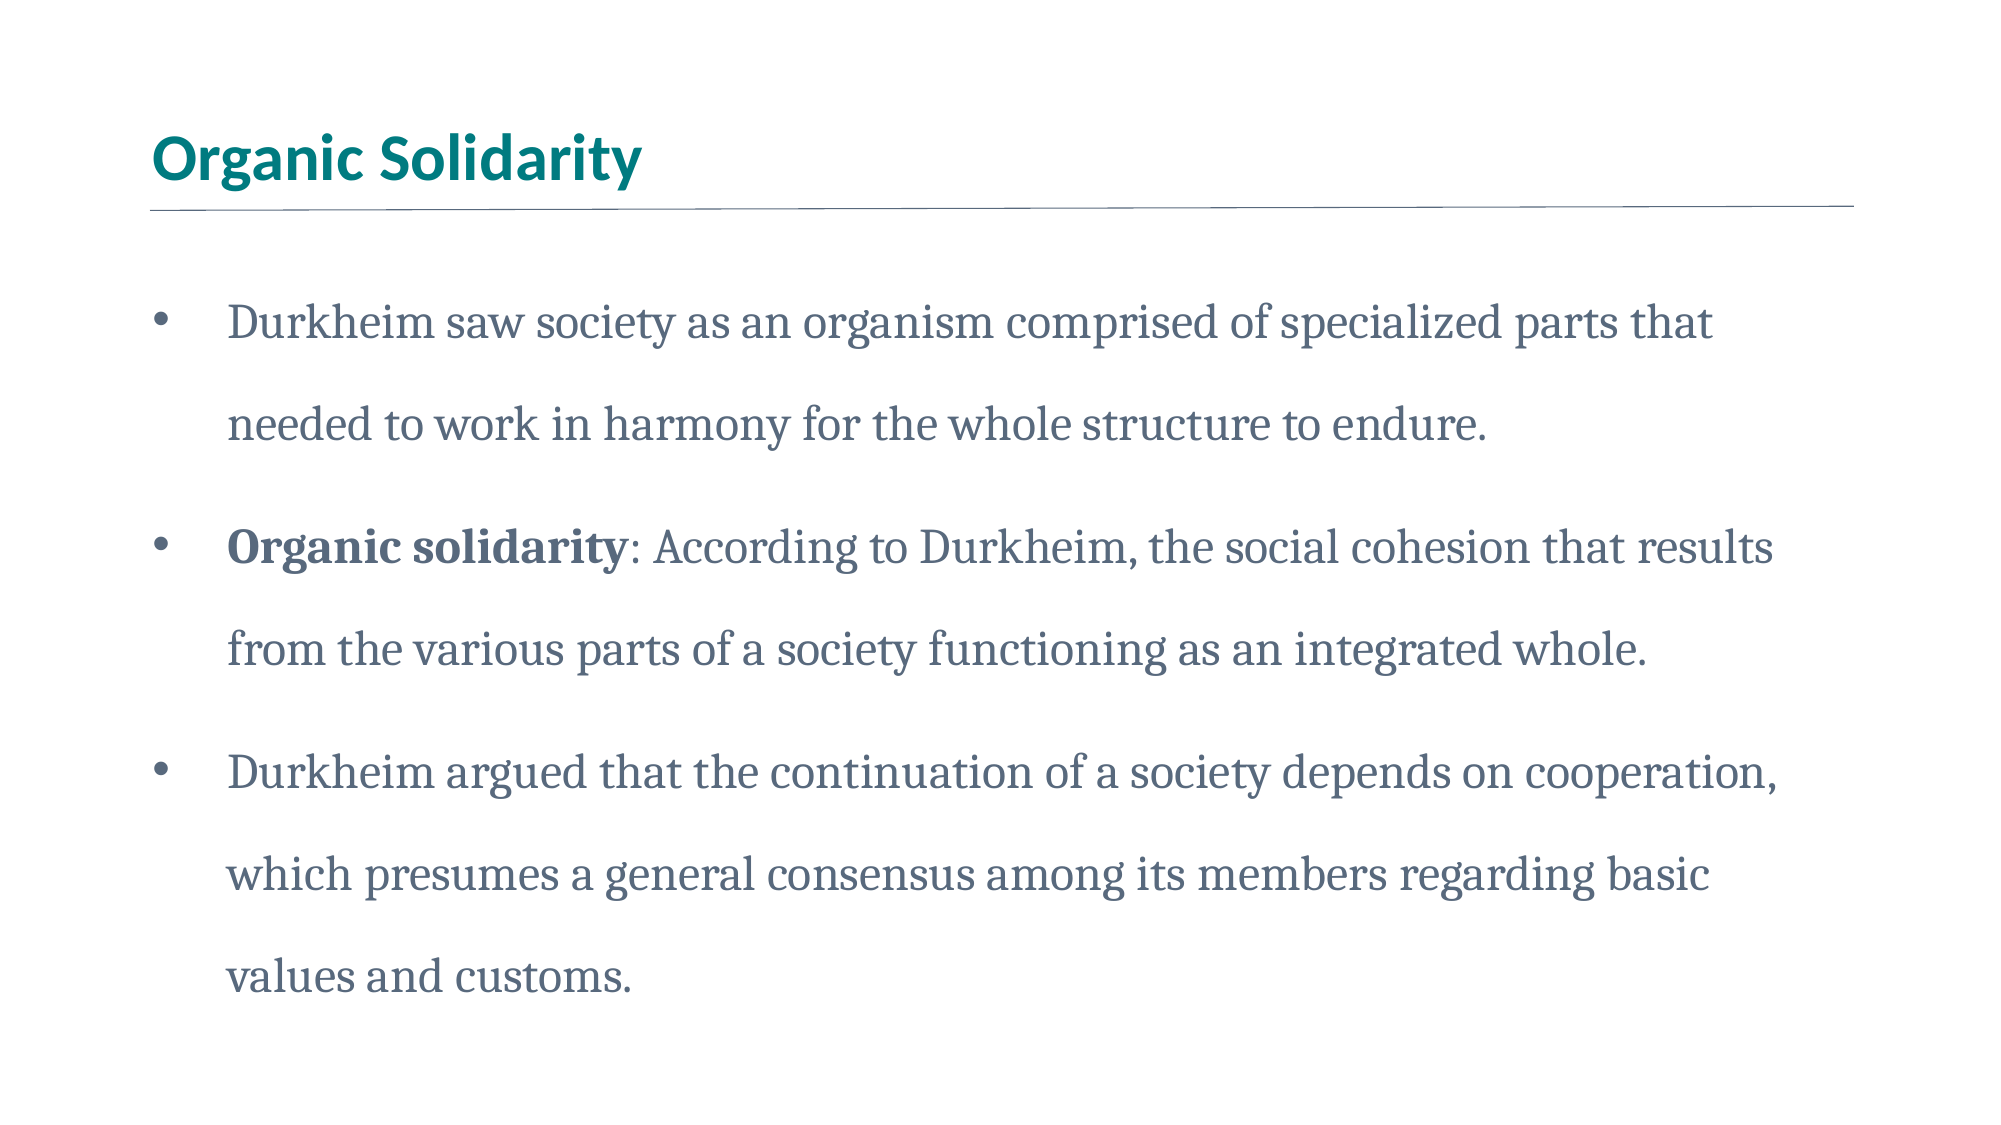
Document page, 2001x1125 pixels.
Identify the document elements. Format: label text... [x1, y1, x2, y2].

title Organic Solidarity [137, 107, 1863, 211]
list Durkheim saw society as an organism comprised of specialized parts that needed to work in harmony for the whole structure to endure. Organic solidarity: According to Durkheim, the social cohesion that results from the various parts of a society functioning as an integrated whole. Durkheim argued that the continuation of a society depends on cooperation, which presumes a general consensus among its members regarding basic values and customs. [137, 238, 1863, 1020]
